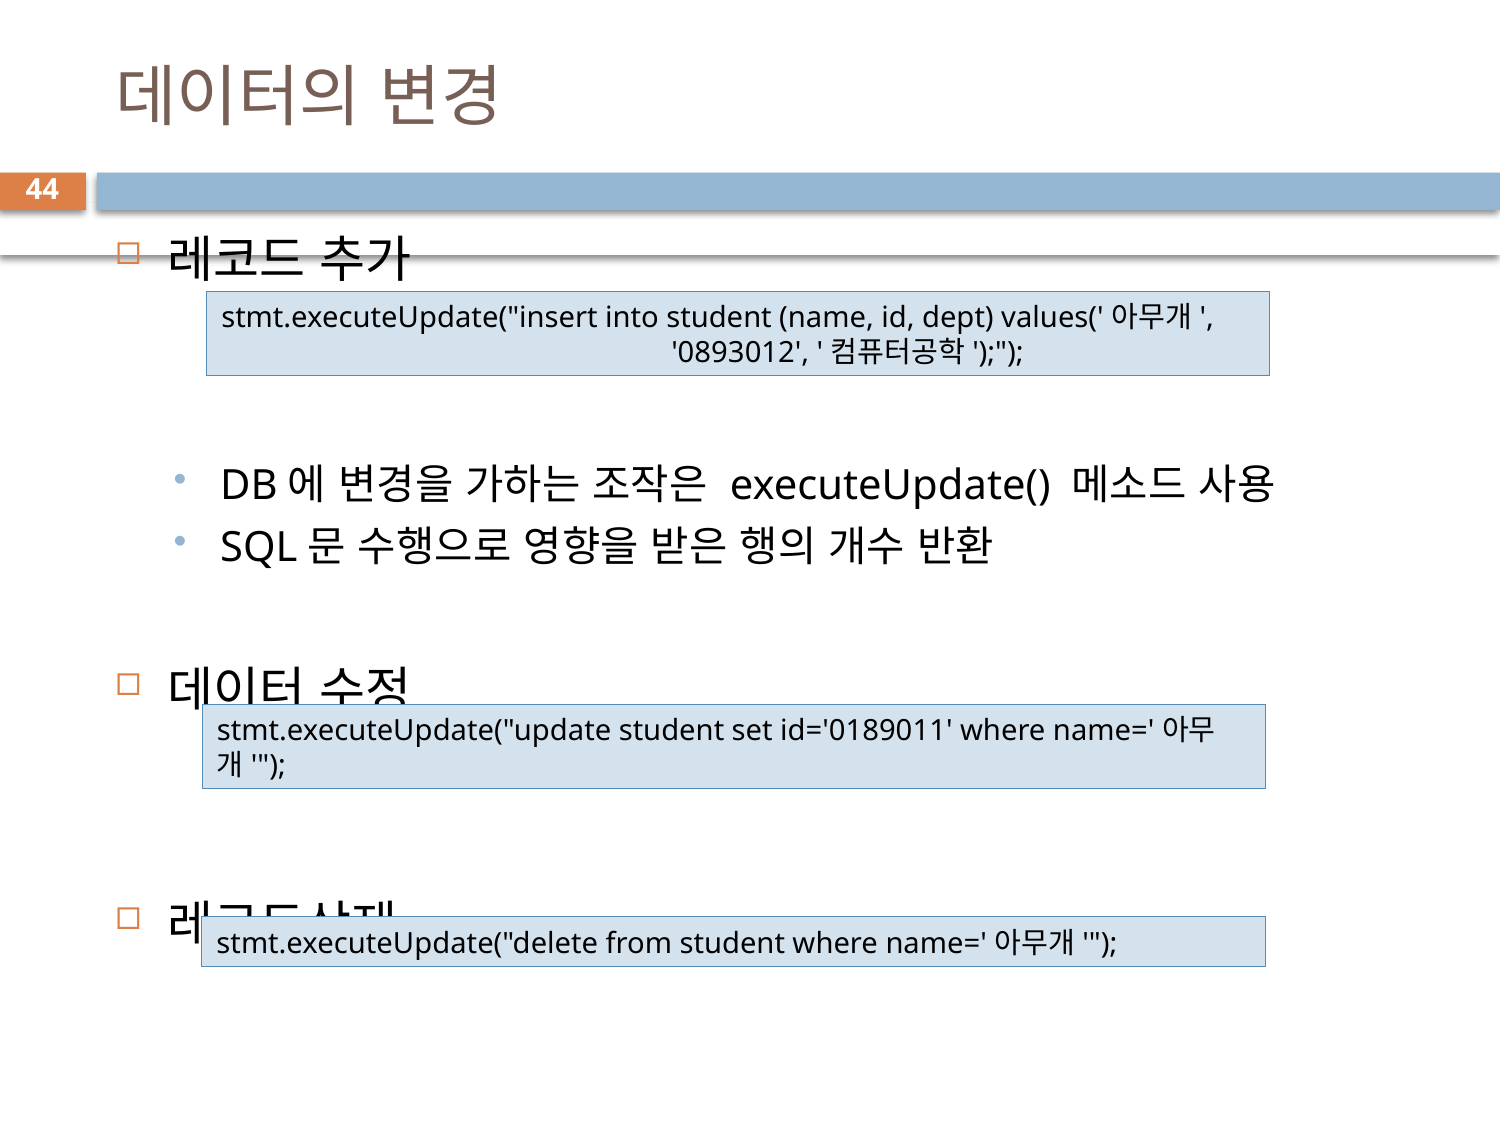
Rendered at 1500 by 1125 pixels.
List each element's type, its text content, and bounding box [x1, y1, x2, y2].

text_box stmt.executeUpdate("insert into student (name, id, dept) values('아무개', '0893012', '컴퓨터공학');"); [206, 291, 1270, 376]
list 레코드 추가 DB에 변경을 가하는 조작은 executeUpdate() 메소드 사용 SQL문 수행으로 영향을 받은 행의 개수 반환 데이터 수정 레코드삭제 [100, 219, 1438, 1047]
text_box stmt.executeUpdate("delete from student where name='아무개'"); [201, 916, 1266, 967]
slide_number 44 [0, 170, 87, 211]
text_box stmt.executeUpdate("update student set id='0189011' where name='아무개'"); [202, 704, 1266, 789]
title 데이터의 변경 [100, 37, 1438, 149]
